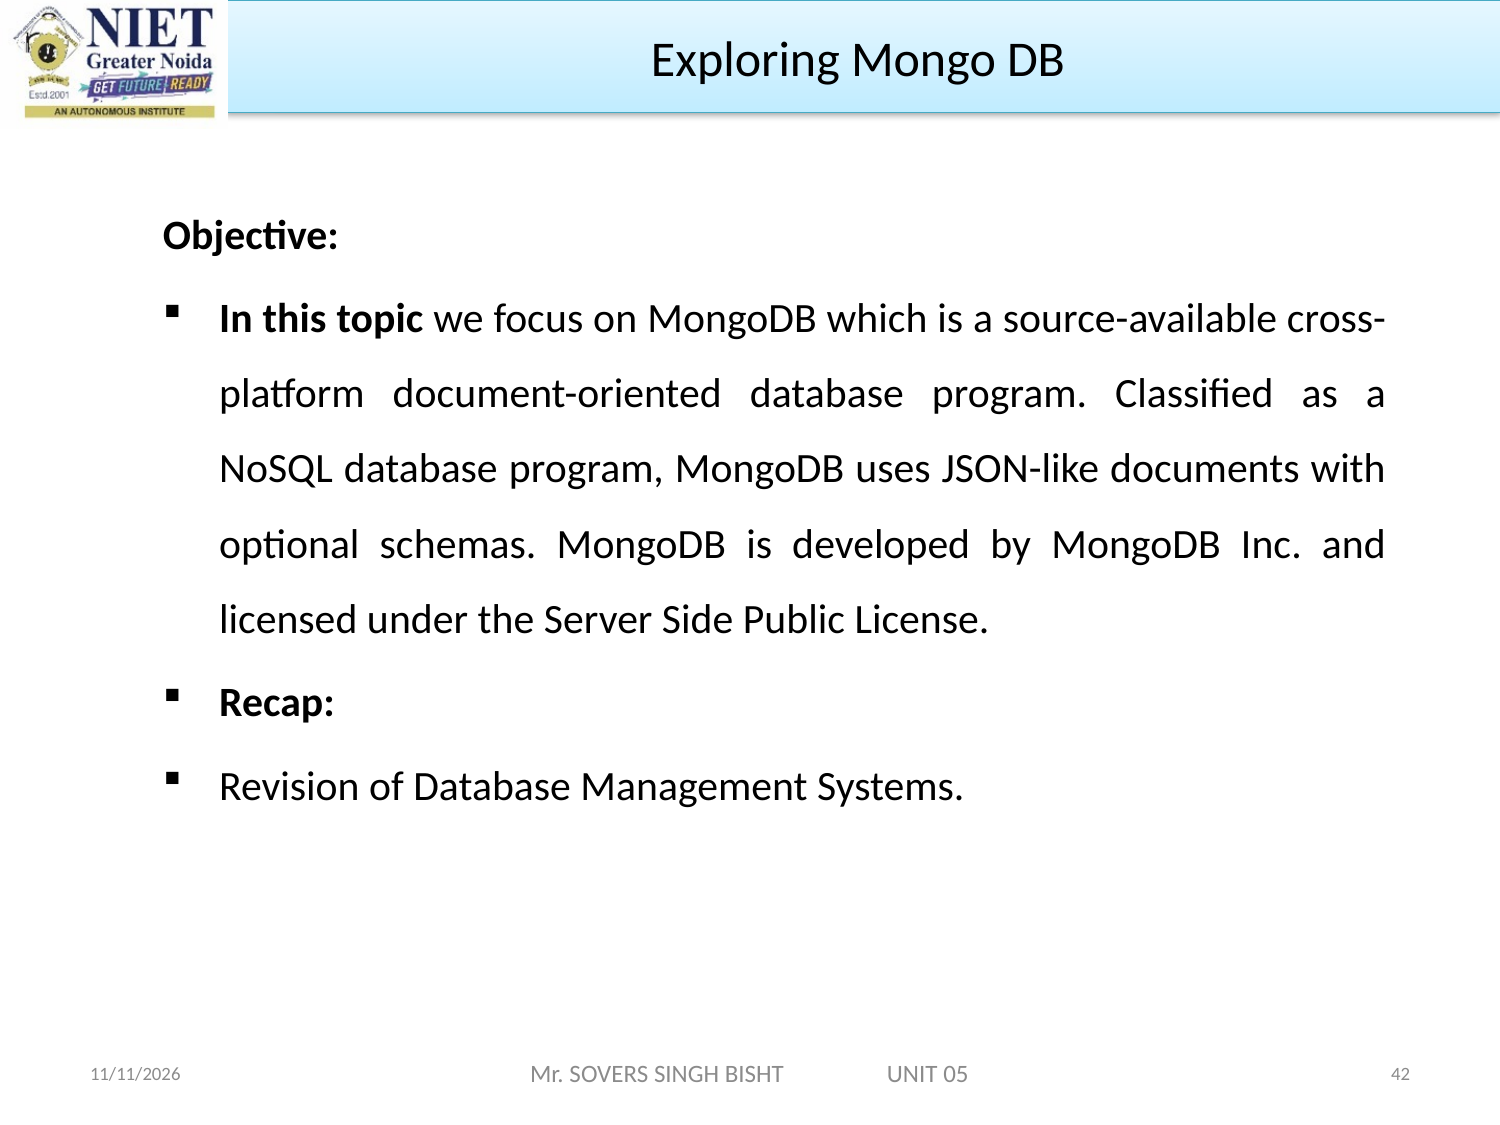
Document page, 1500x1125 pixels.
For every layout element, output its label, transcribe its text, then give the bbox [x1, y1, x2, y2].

text_box Exploring Mongo DB [231, 0, 1500, 113]
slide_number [75, 1042, 425, 1103]
slide_number 42 [1074, 1042, 1425, 1103]
text_box Objective: In this topic we focus on MongoDB which is a source-available cross-platform document-oriented database program. Classified as a NoSQL database program, MongoDB uses JSON-like documents with optional schemas. MongoDB is developed by MongoDB Inc. and licensed under the Server Side Public License. Recap: Revision of Database Management Systems. [147, 200, 1402, 923]
footer Mr. SOVERS SINGH BISHT UNIT 05 [512, 1042, 988, 1103]
picture [0, 0, 238, 130]
